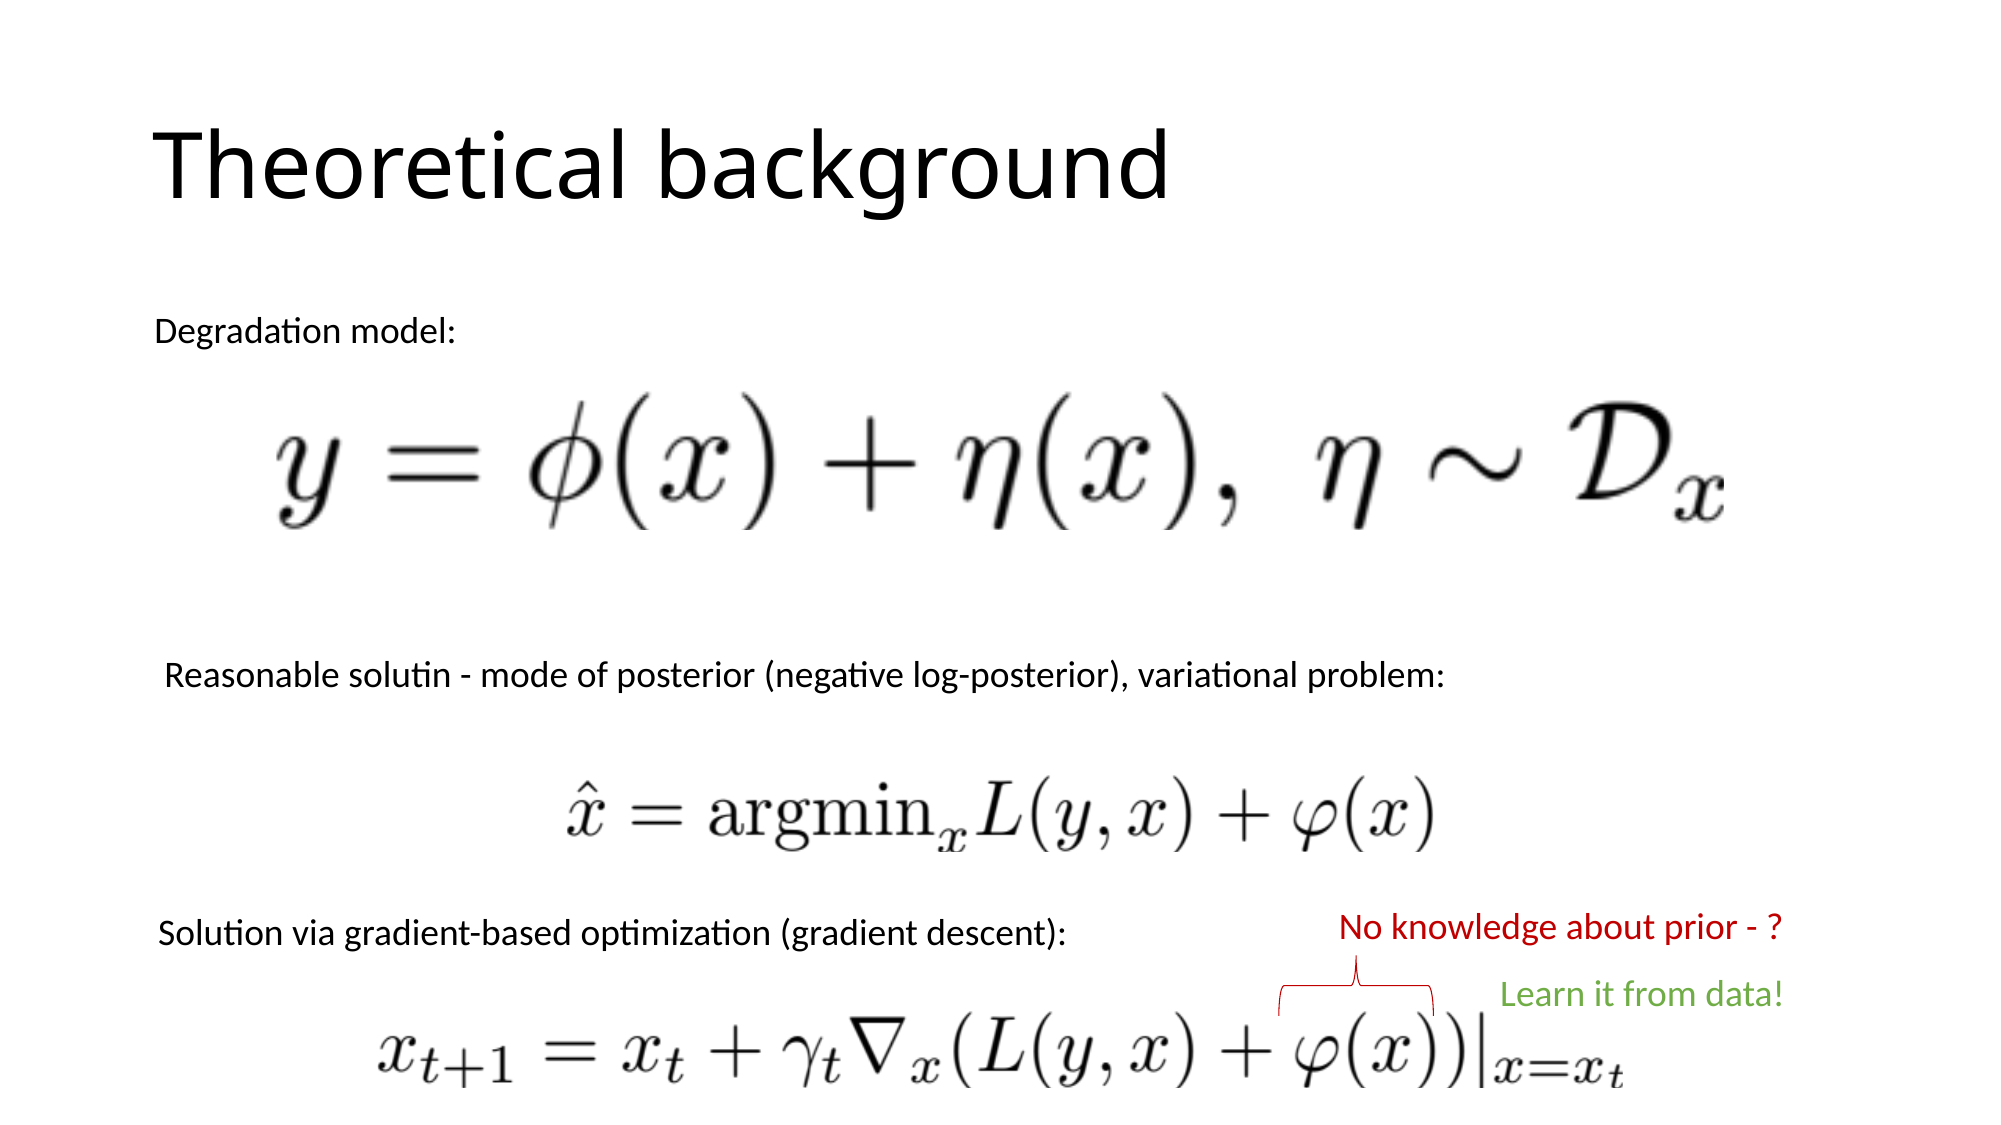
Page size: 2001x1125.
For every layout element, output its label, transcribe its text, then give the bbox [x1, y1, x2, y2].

text_box [1278, 955, 1434, 1010]
text_box Reasonable solutin - mode of posterior (negative log-posterior), variational problem: [149, 642, 1462, 703]
text_box No knowledge about prior - ? [1323, 894, 1800, 955]
text_box Degradation model: [139, 298, 473, 359]
text_box Solution via gradient-based optimization (gradient descent): [143, 900, 1084, 961]
text_box Learn it from data! [1485, 961, 1801, 1022]
picture [566, 774, 1434, 852]
title Theoretical background [137, 59, 1863, 278]
picture [275, 390, 1724, 530]
picture [376, 1010, 1623, 1088]
